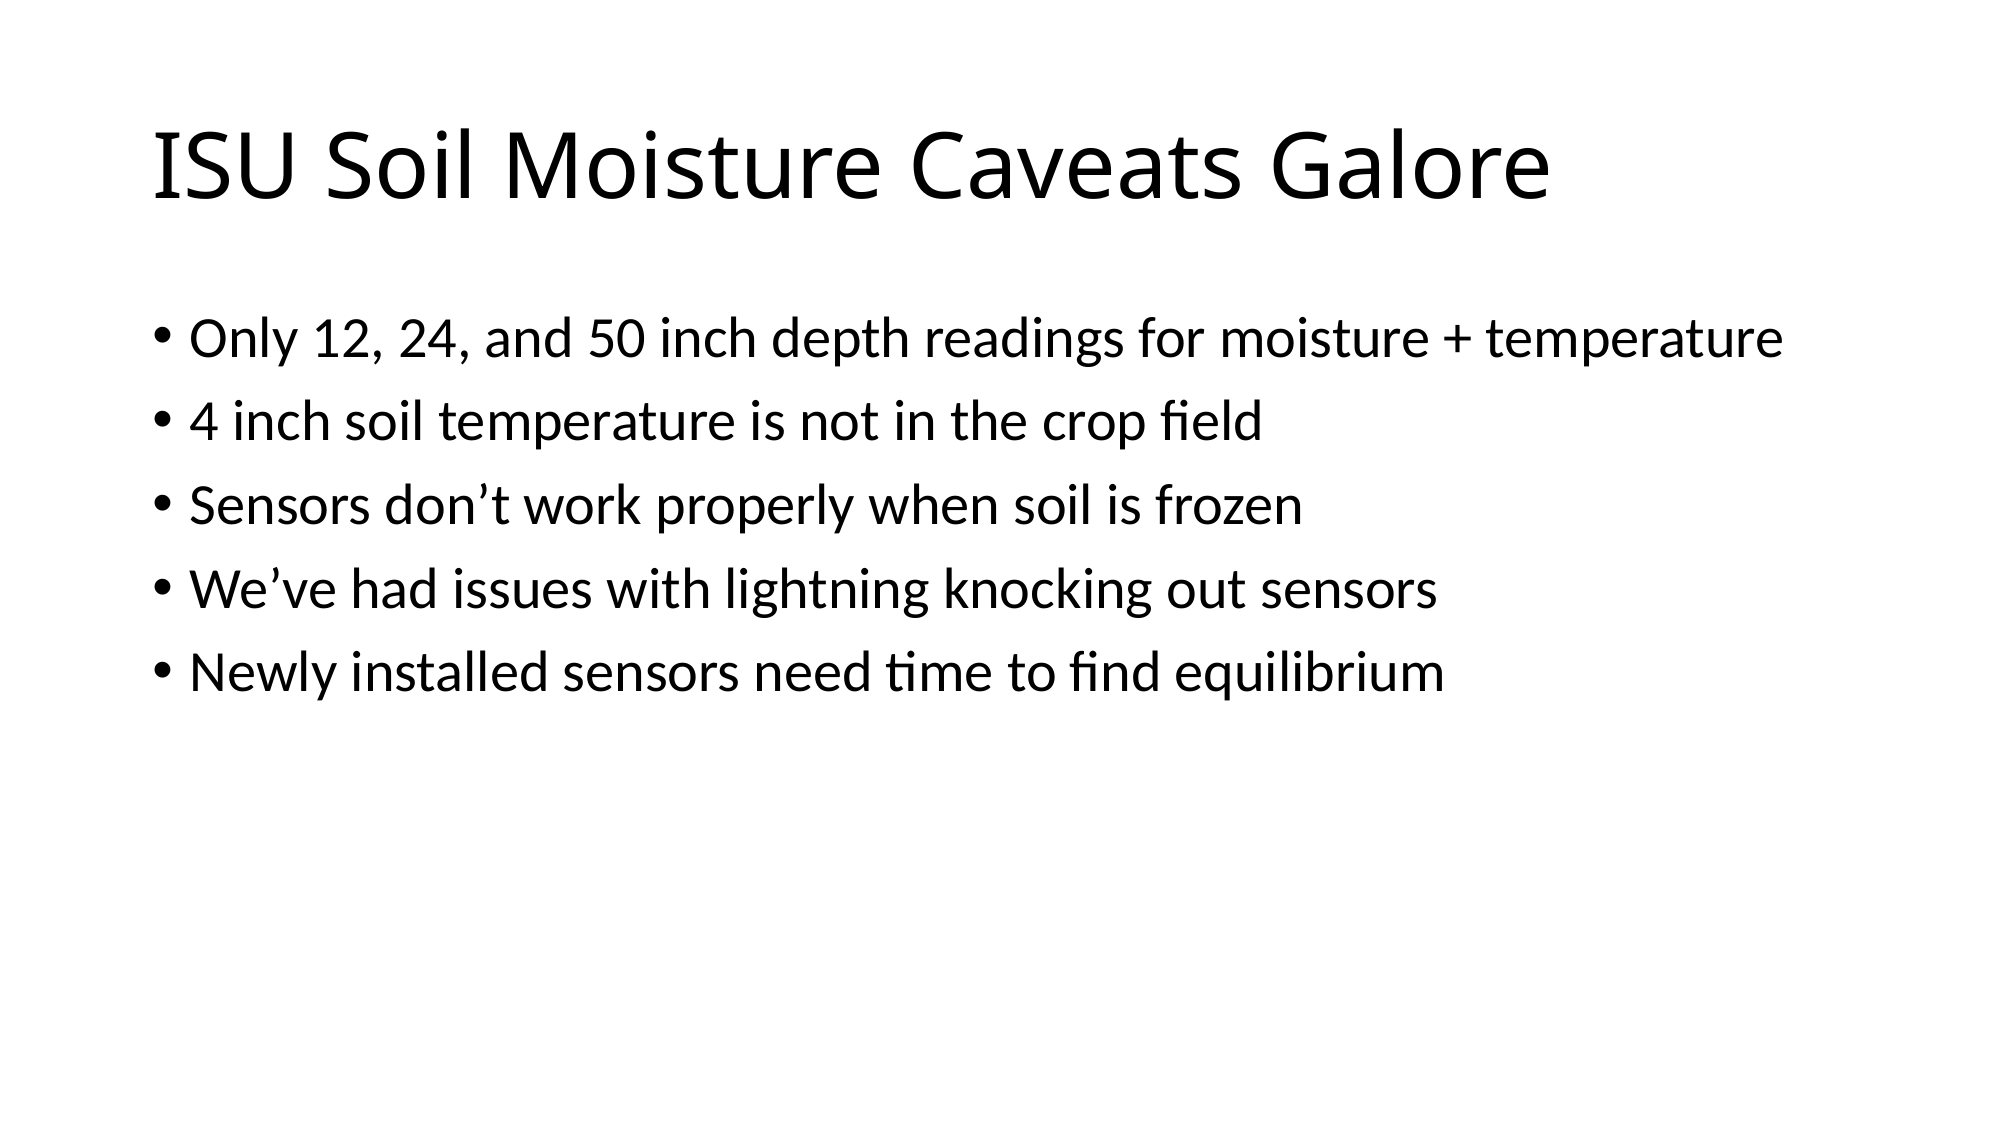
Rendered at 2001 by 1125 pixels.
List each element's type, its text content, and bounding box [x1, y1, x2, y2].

list Only 12, 24, and 50 inch depth readings for moisture + temperature 4 inch soil temperature is not in the crop field Sensors don’t work properly when soil is frozen We’ve had issues with lightning knocking out sensors Newly installed sensors need time to find equilibrium [137, 299, 1863, 1014]
title ISU Soil Moisture Caveats Galore [137, 59, 1863, 278]
